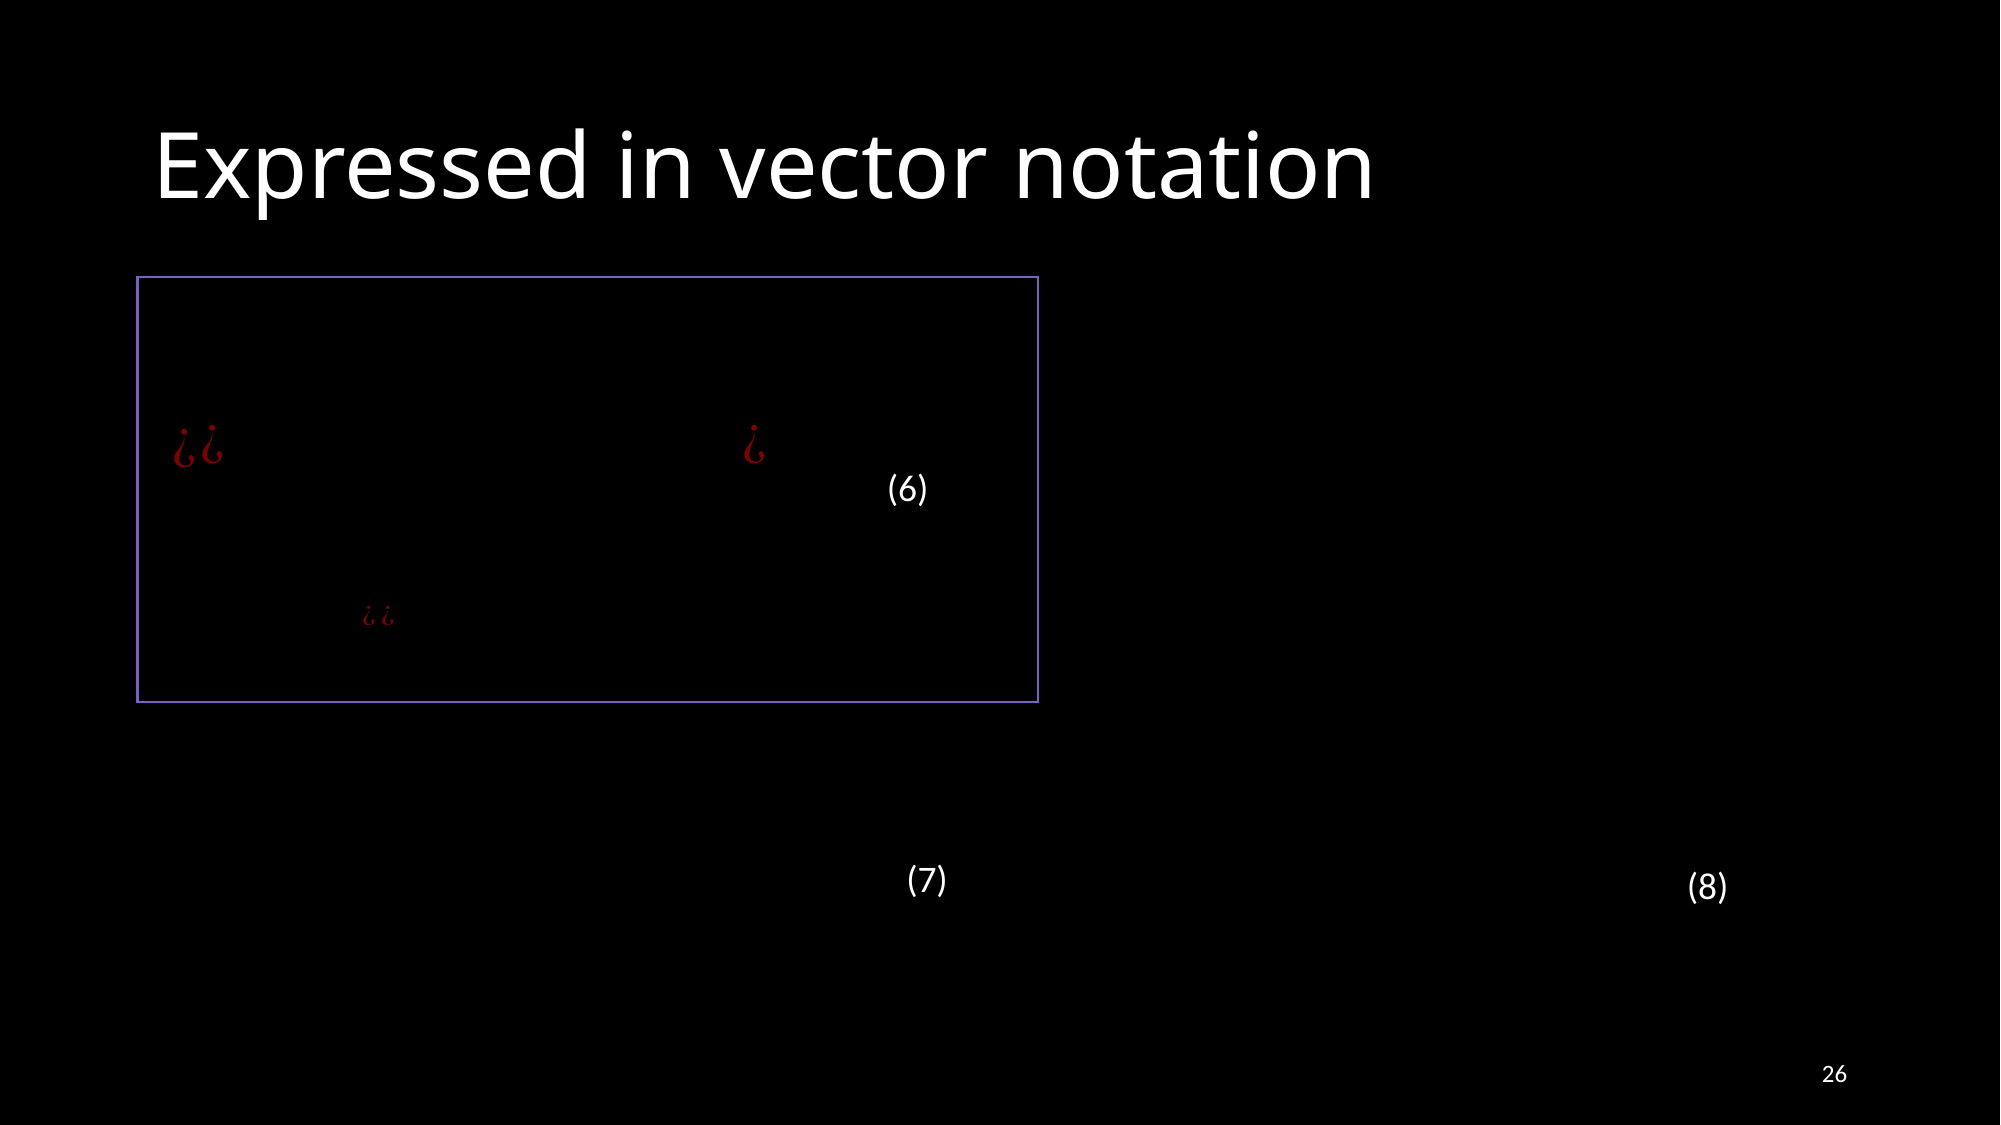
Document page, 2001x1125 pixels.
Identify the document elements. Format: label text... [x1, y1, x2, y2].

title Expressed in vector notation [137, 59, 1863, 278]
text_box (8) [1672, 854, 1744, 915]
slide_number 26 [1412, 1042, 1863, 1103]
text_box [136, 276, 1039, 703]
text_box (7) [891, 847, 965, 908]
